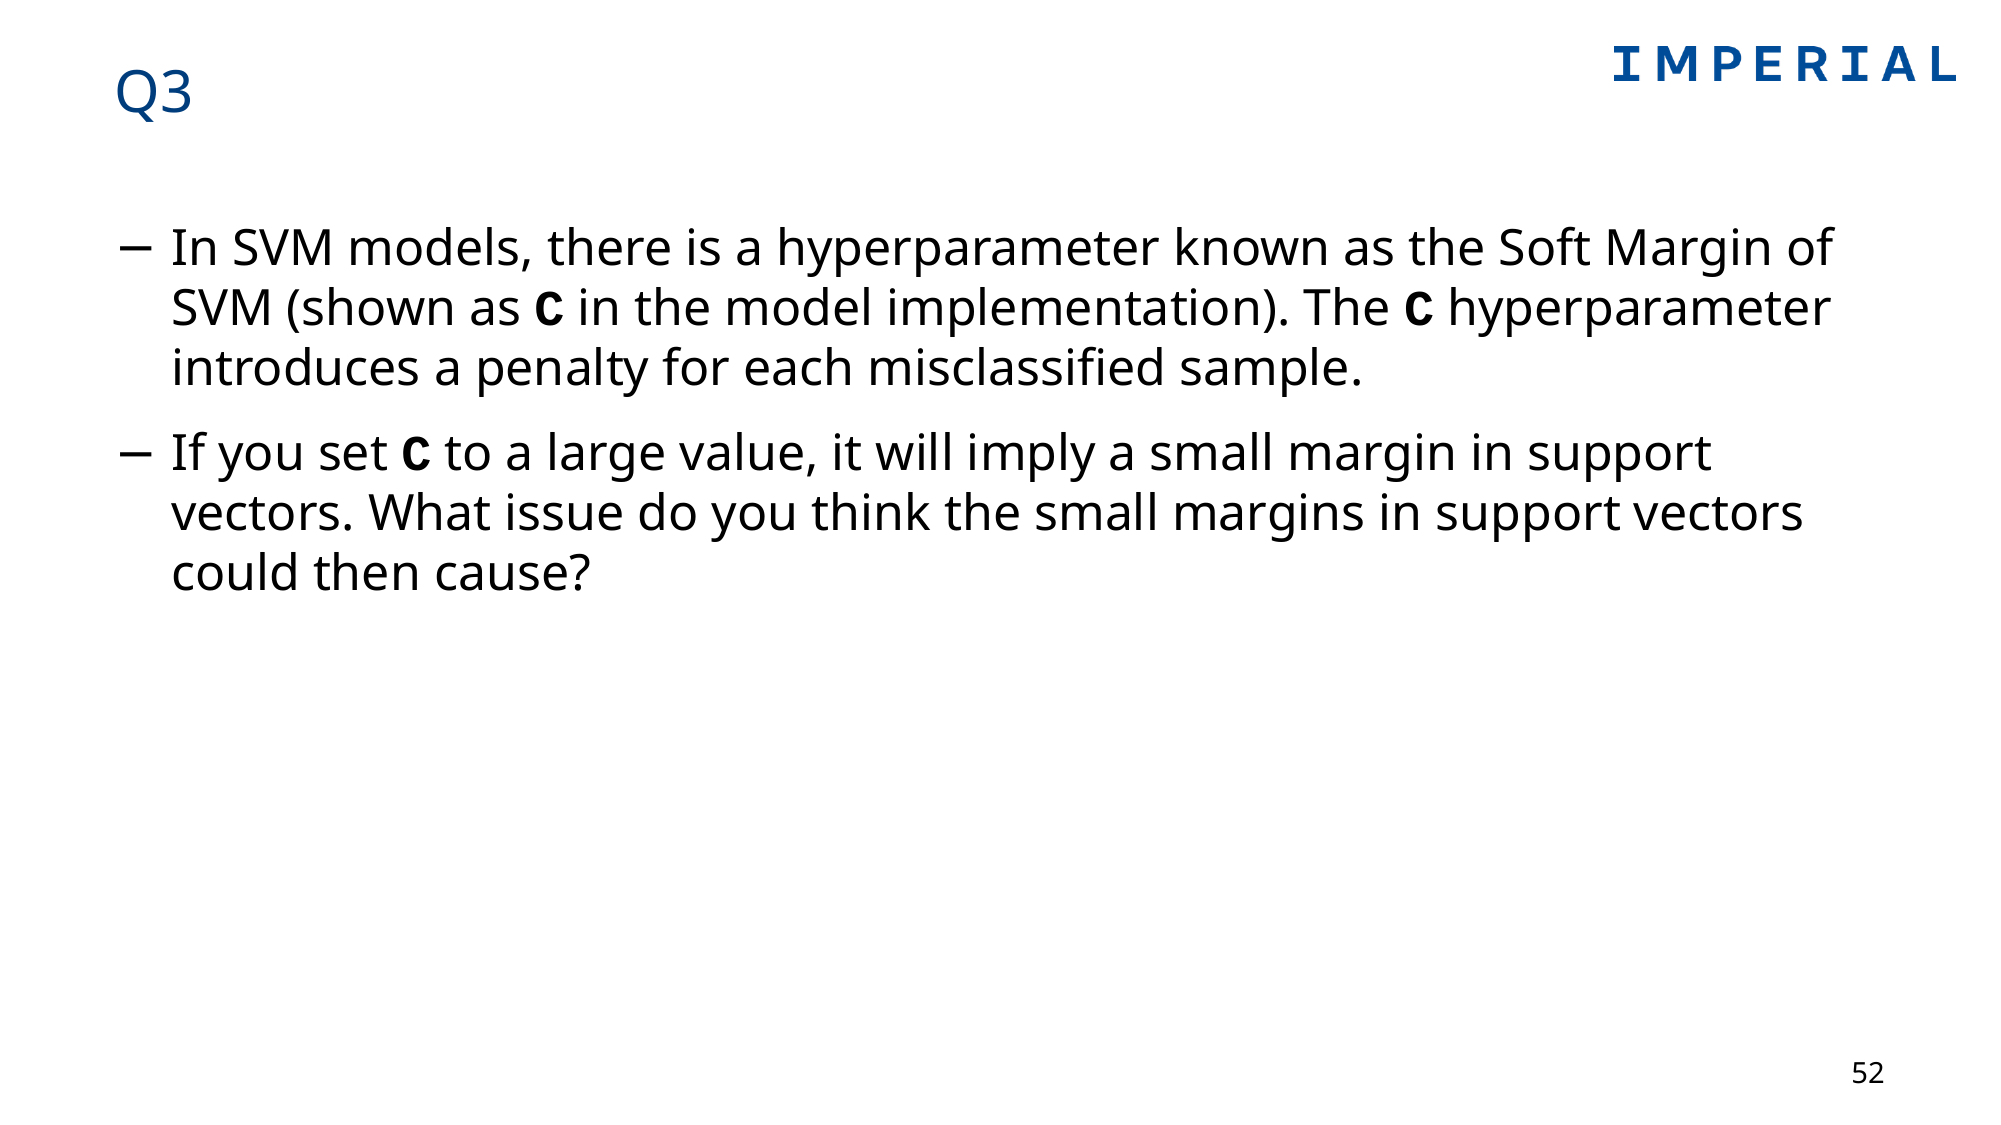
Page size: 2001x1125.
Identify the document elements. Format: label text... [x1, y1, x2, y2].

slide_number 52 [1433, 1046, 1901, 1103]
title Q3 [99, 0, 1900, 184]
picture [1900, 46, 1956, 81]
list In SVM models, there is a hyperparameter known as the Soft Margin of SVM (shown as C in the model implementation). The C hyperparameter introduces a penalty for each misclassified sample. If you set C to a large value, it will imply a small margin in support vectors. What issue do you think the small margins in support vectors could then cause? [99, 208, 1900, 1024]
